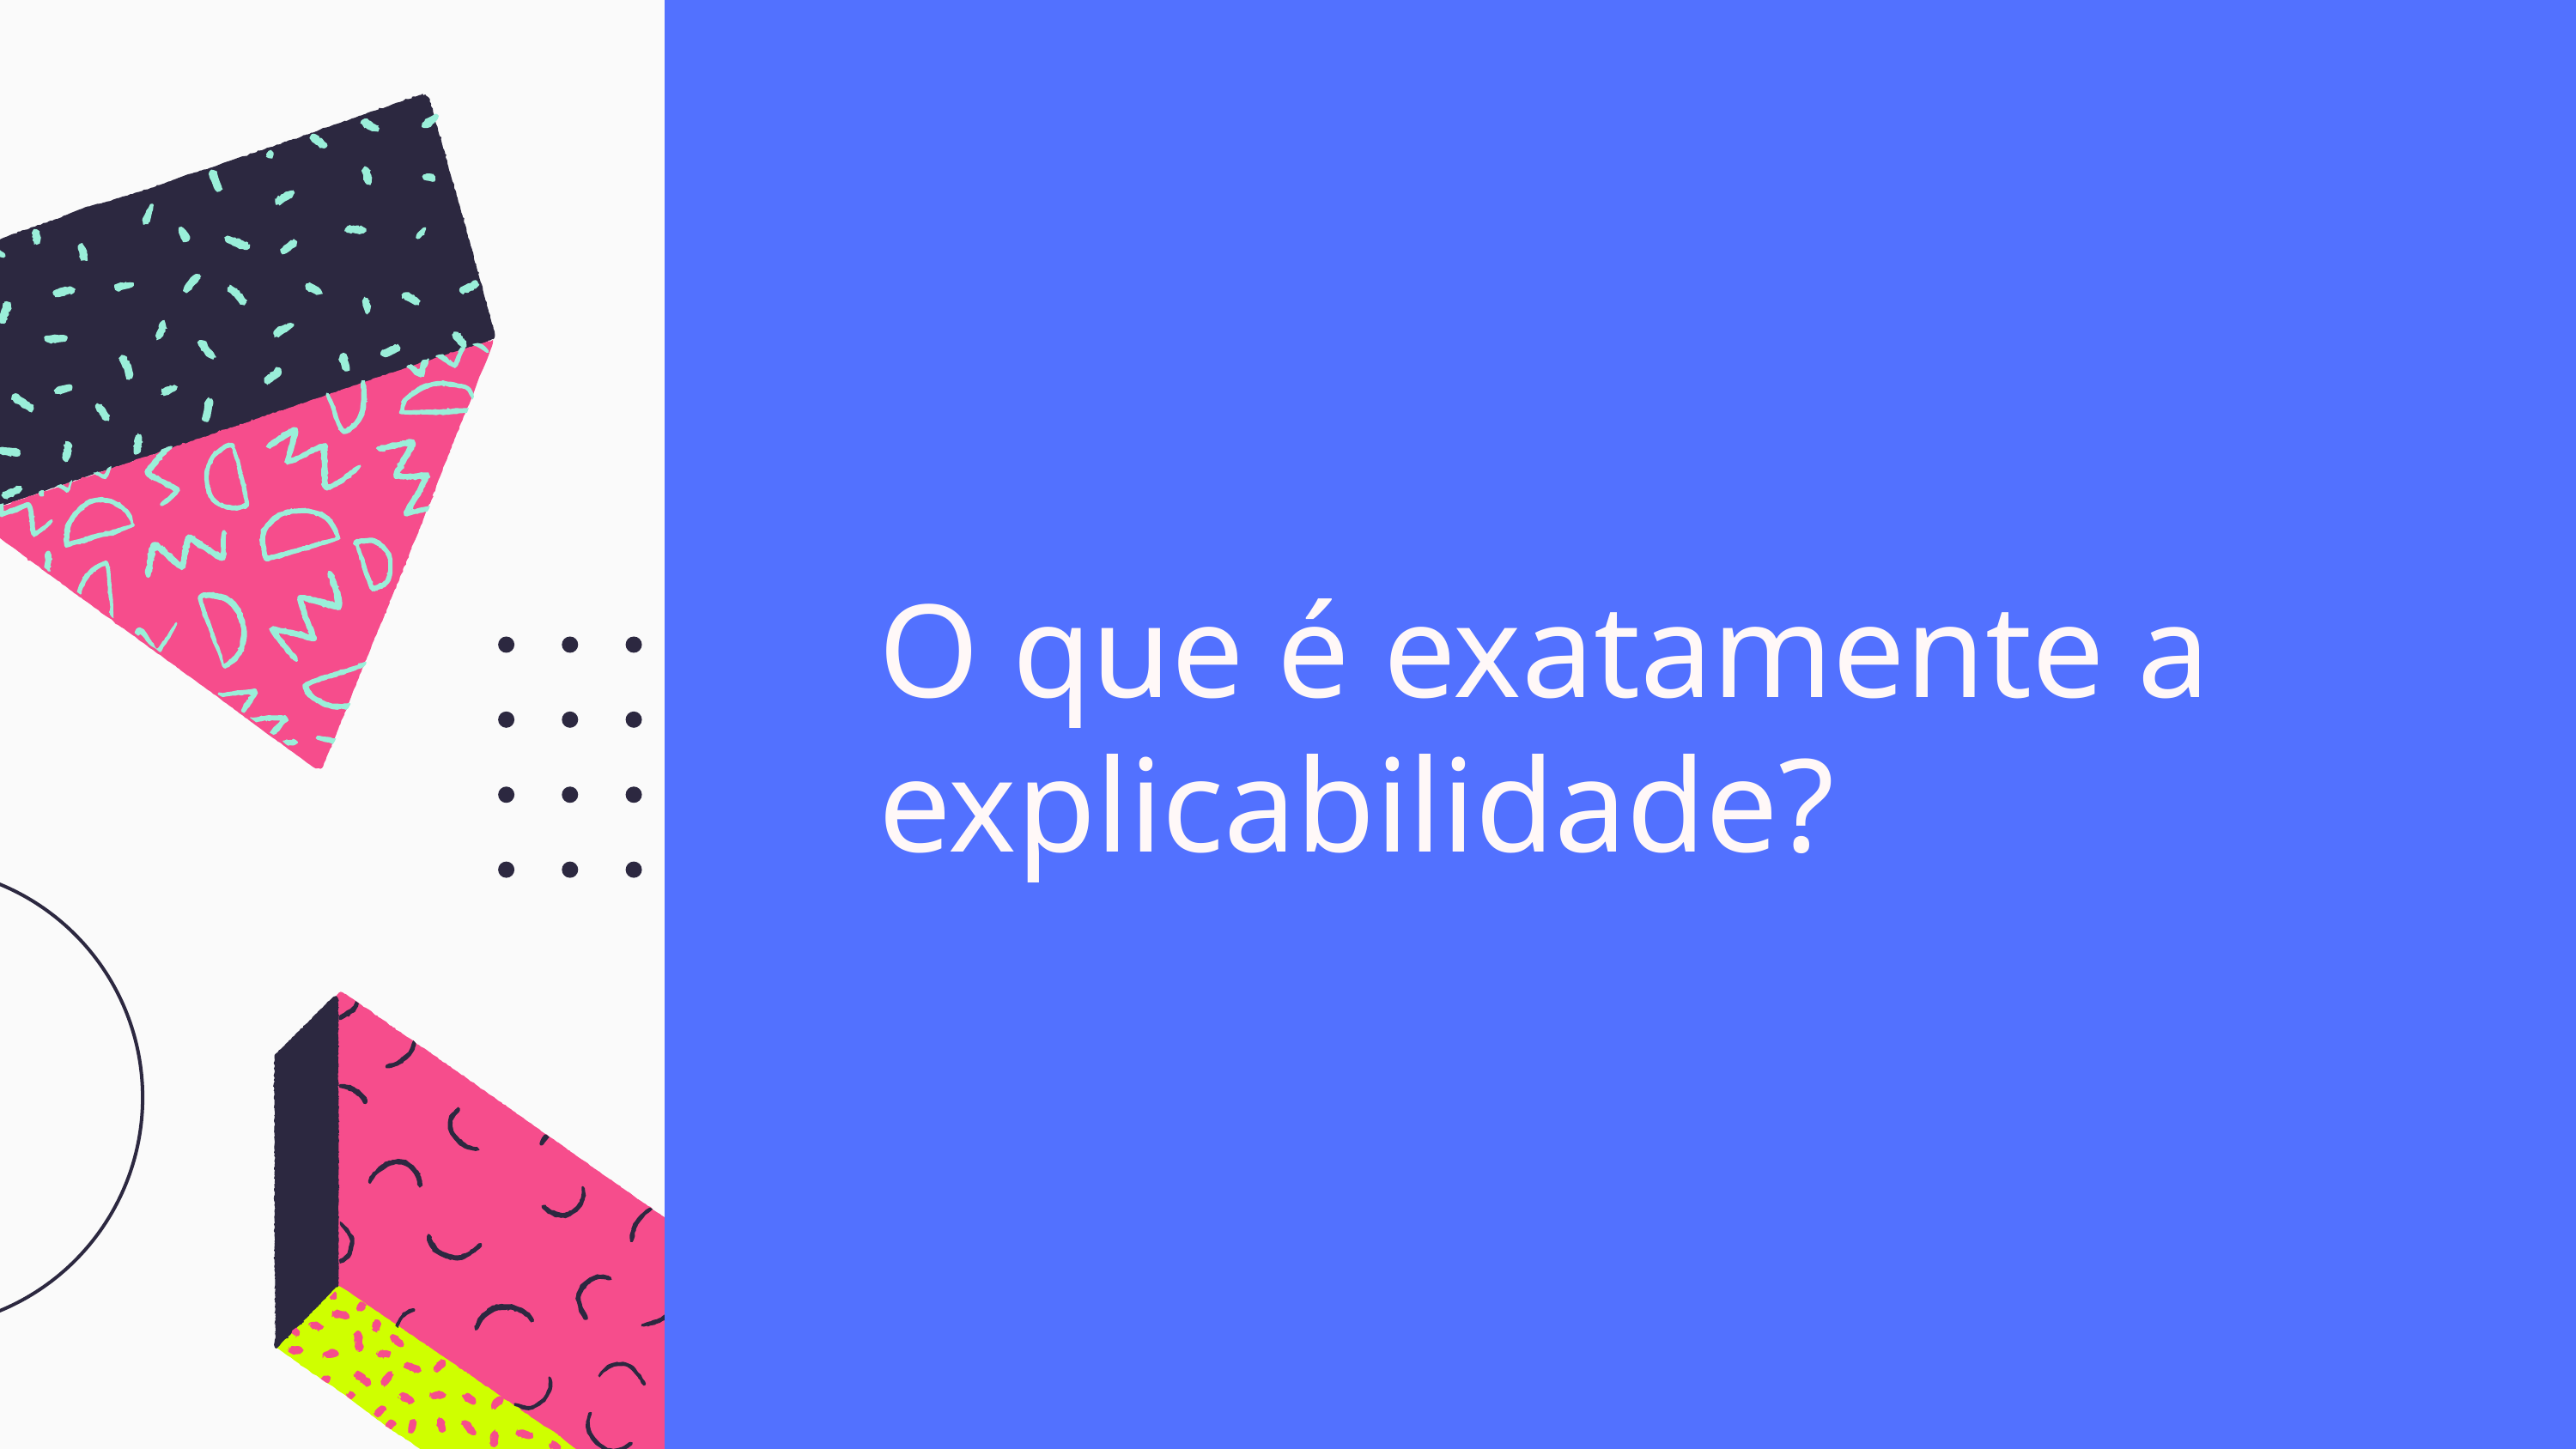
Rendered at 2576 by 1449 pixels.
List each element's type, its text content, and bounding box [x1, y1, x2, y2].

picture [0, 23, 707, 879]
text_box O que é exatamente a explicabilidade? [878, 568, 2398, 878]
picture [0, 979, 261, 1216]
text_box [665, 0, 2576, 1449]
picture [272, 991, 806, 1449]
